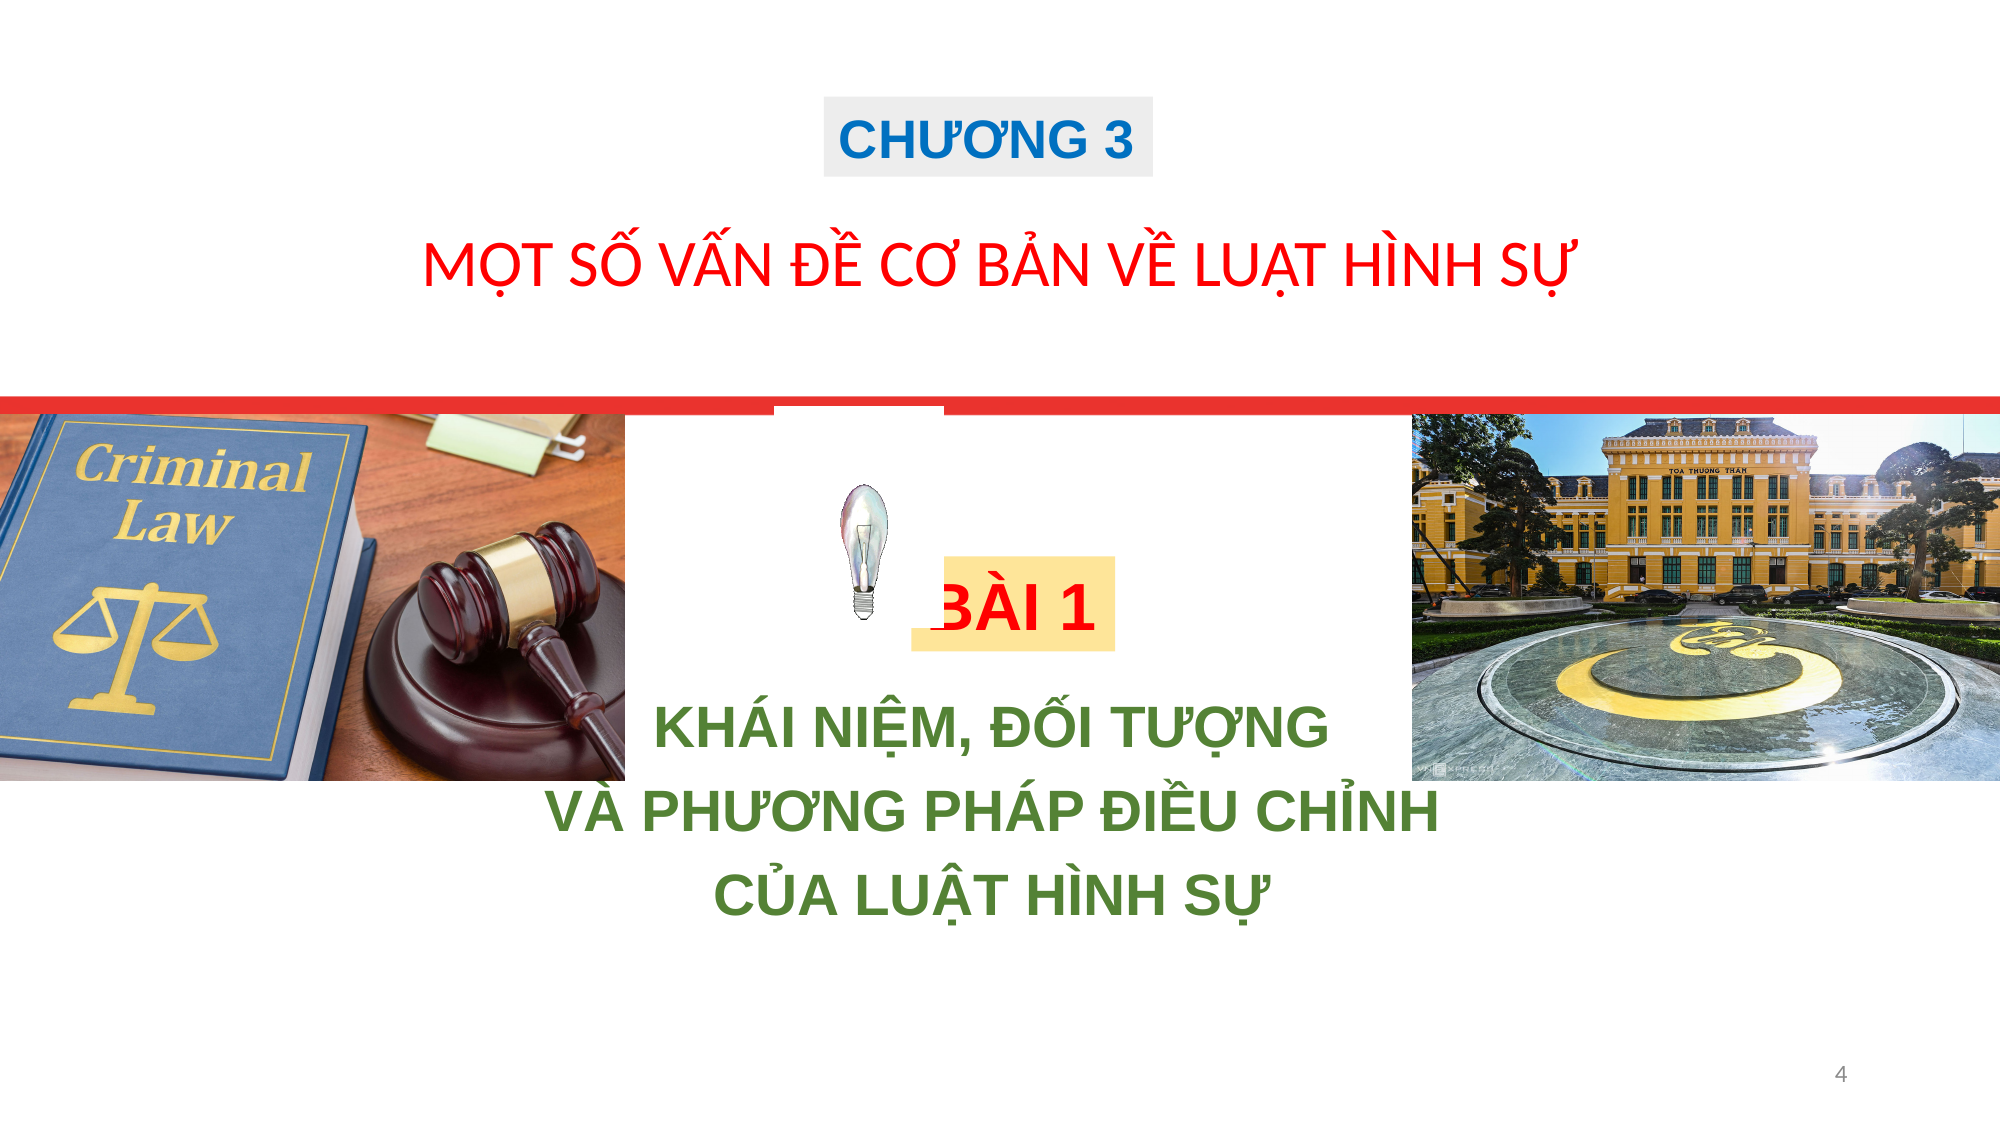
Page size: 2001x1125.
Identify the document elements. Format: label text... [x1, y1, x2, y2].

text_box KHÁI NIỆM, ĐỐI TƯỢNG VÀ PHƯƠNG PHÁP ĐIỀU CHỈNH CỦA LUẬT HÌNH SỰ [168, 875, 1833, 936]
slide_number 4 [1412, 1042, 1863, 1103]
picture [0, 0, 2000, 875]
